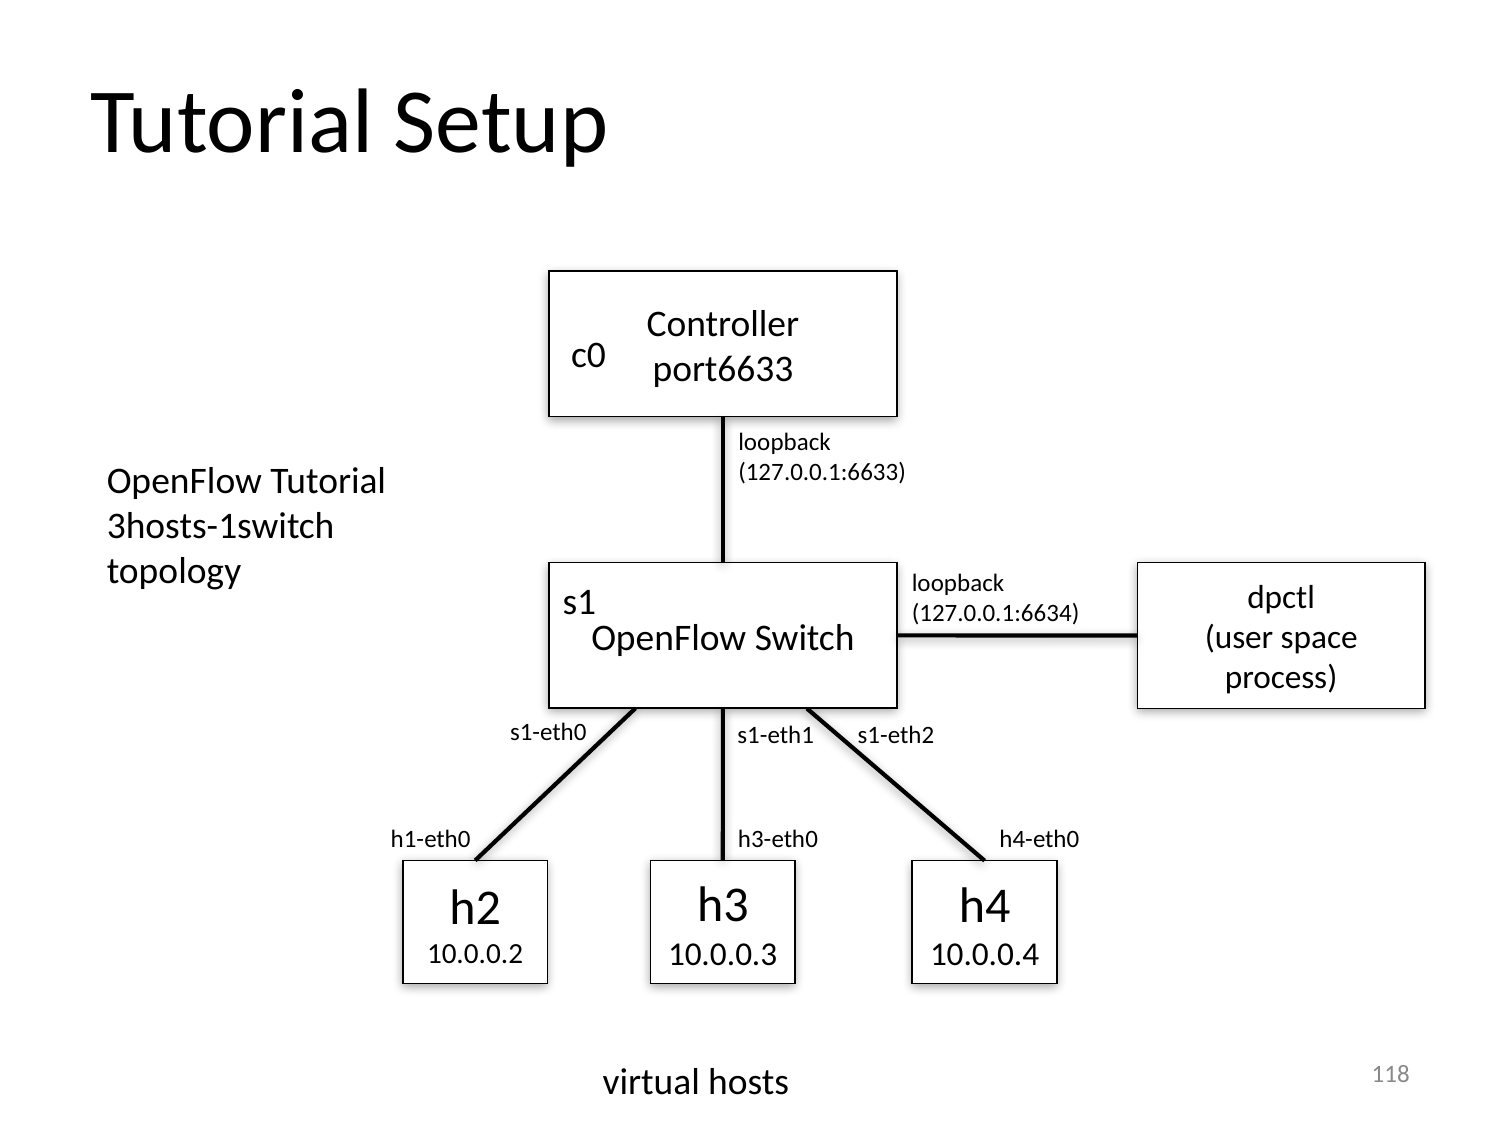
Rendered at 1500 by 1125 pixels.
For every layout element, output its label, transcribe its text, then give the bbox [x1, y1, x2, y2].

text_box h4-eth0 [984, 815, 1095, 860]
text_box h4 10.0.0.4 [912, 860, 1057, 984]
text_box loopback (127.0.0.1:6634) [897, 559, 1095, 635]
text_box s1-eth1 [722, 710, 814, 756]
text_box h1-eth0 [375, 815, 473, 860]
text_box s1 [547, 569, 612, 630]
text_box Controller port6633 [548, 270, 897, 417]
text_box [479, 703, 632, 865]
text_box loopback (127.0.0.1:6633) [723, 418, 922, 493]
text_box OpenFlow Tutorial 3hosts-1switch topology [92, 448, 402, 599]
text_box OpenFlow Switch [548, 562, 897, 709]
text_box h3-eth0 [723, 815, 814, 860]
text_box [819, 695, 973, 874]
text_box dpctl (user space process) [1137, 562, 1425, 709]
text_box h2 10.0.0.2 [402, 860, 548, 984]
slide_number 118 [1074, 1042, 1425, 1103]
text_box virtual hosts [587, 1049, 805, 1110]
text_box c0 [547, 322, 621, 383]
text_box h3 10.0.0.3 [650, 860, 796, 984]
title Tutorial Setup [74, 40, 1426, 191]
